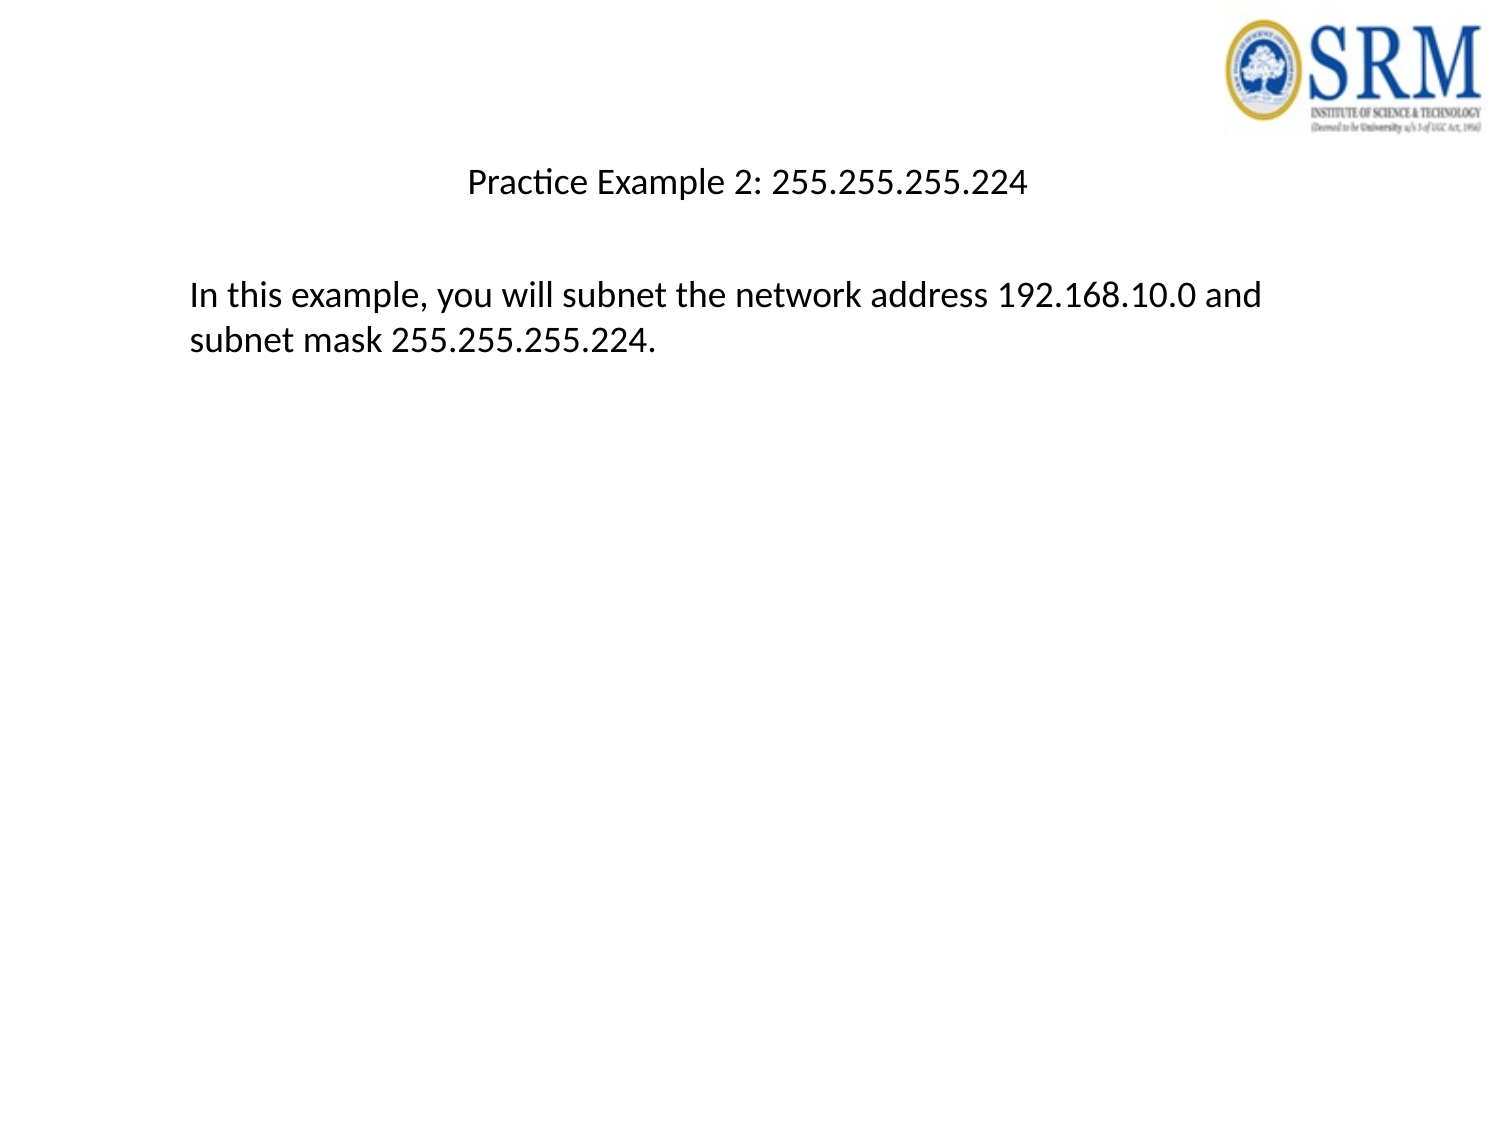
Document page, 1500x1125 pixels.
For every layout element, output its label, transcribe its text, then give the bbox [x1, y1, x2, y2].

text_box Practice Example 2: 255.255.255.224 [453, 149, 1044, 210]
picture [1223, 0, 1489, 149]
text_box In this example, you will subnet the network address 192.168.10.0 and subnet mask 255.255.255.224. [174, 262, 1288, 368]
